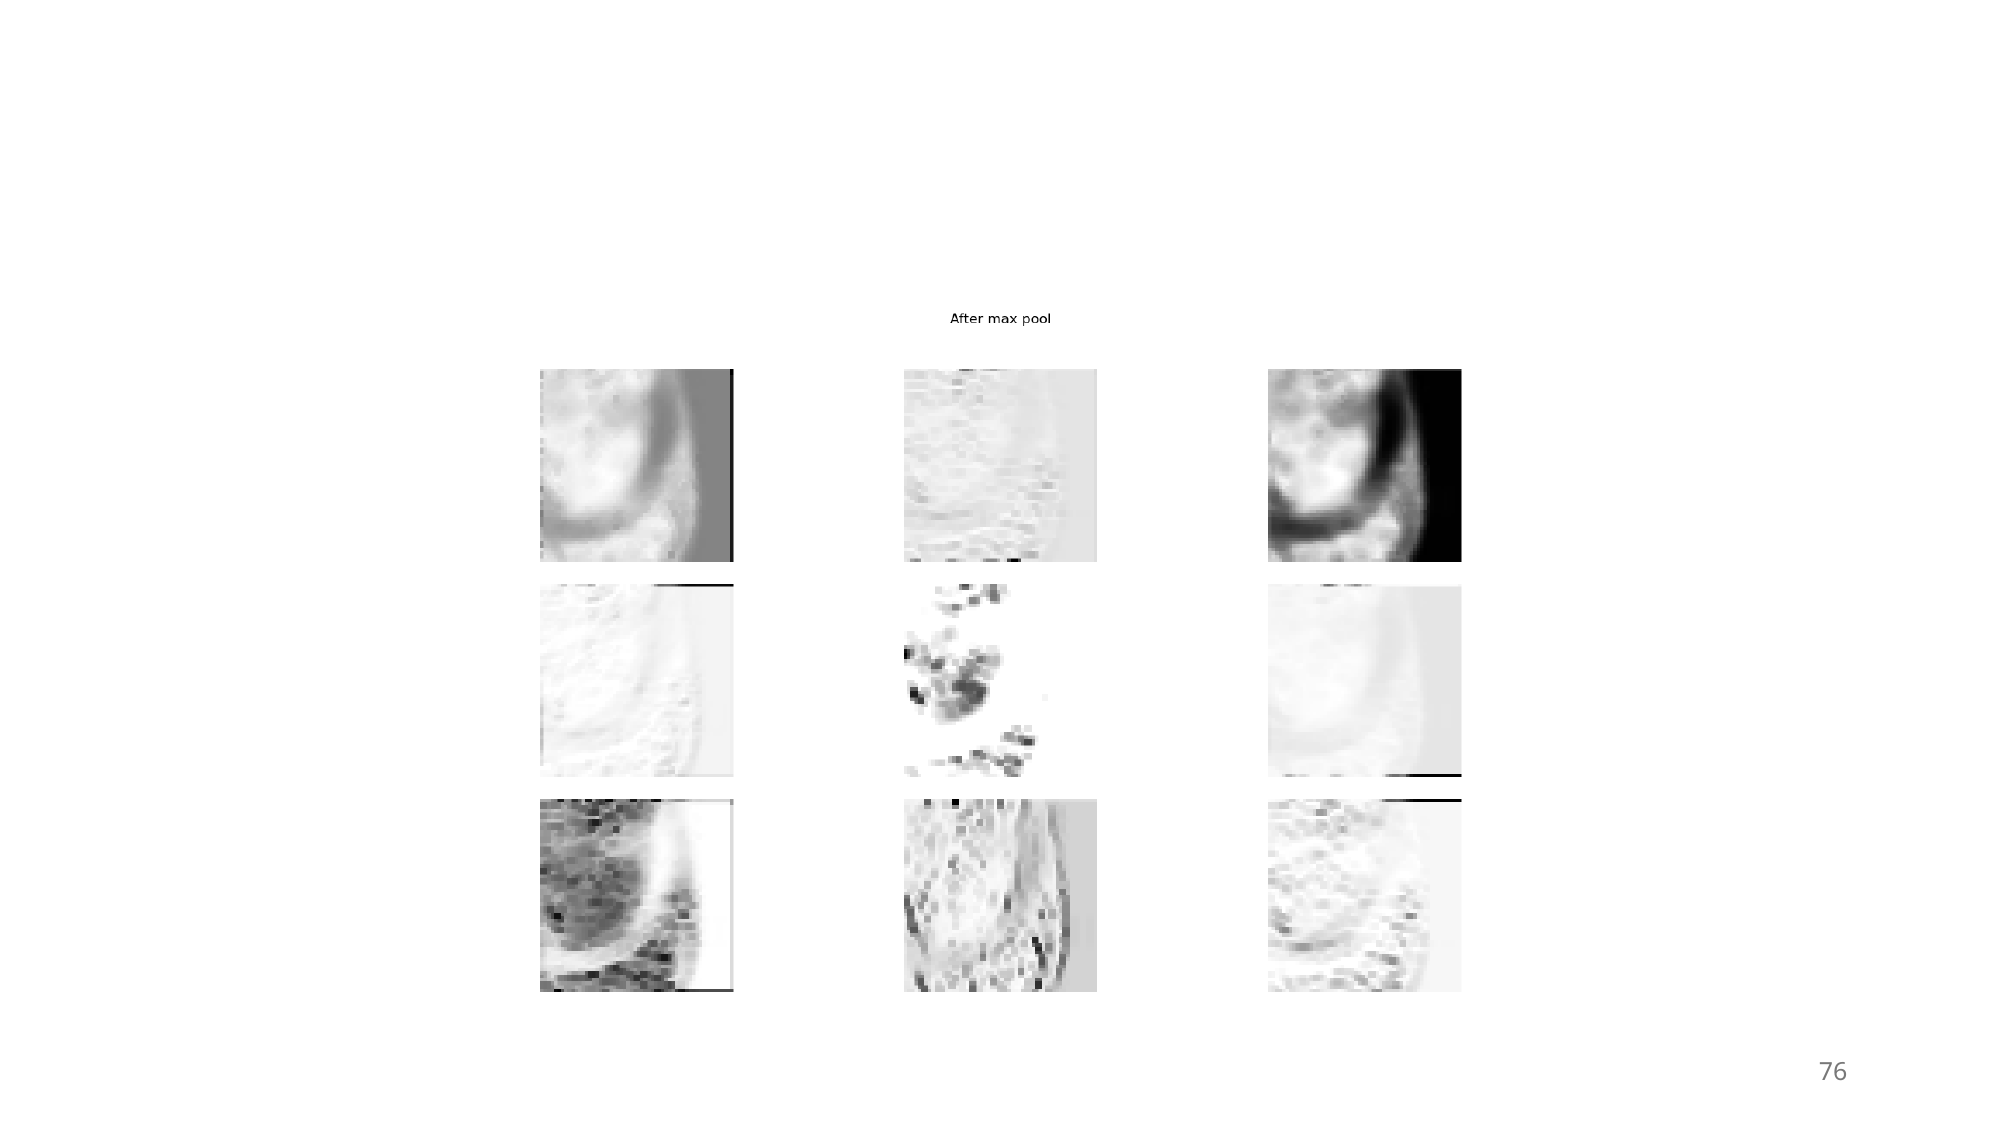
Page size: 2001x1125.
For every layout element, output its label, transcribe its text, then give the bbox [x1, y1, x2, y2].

slide_number 76 [1412, 1042, 1863, 1103]
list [404, 298, 1595, 1014]
